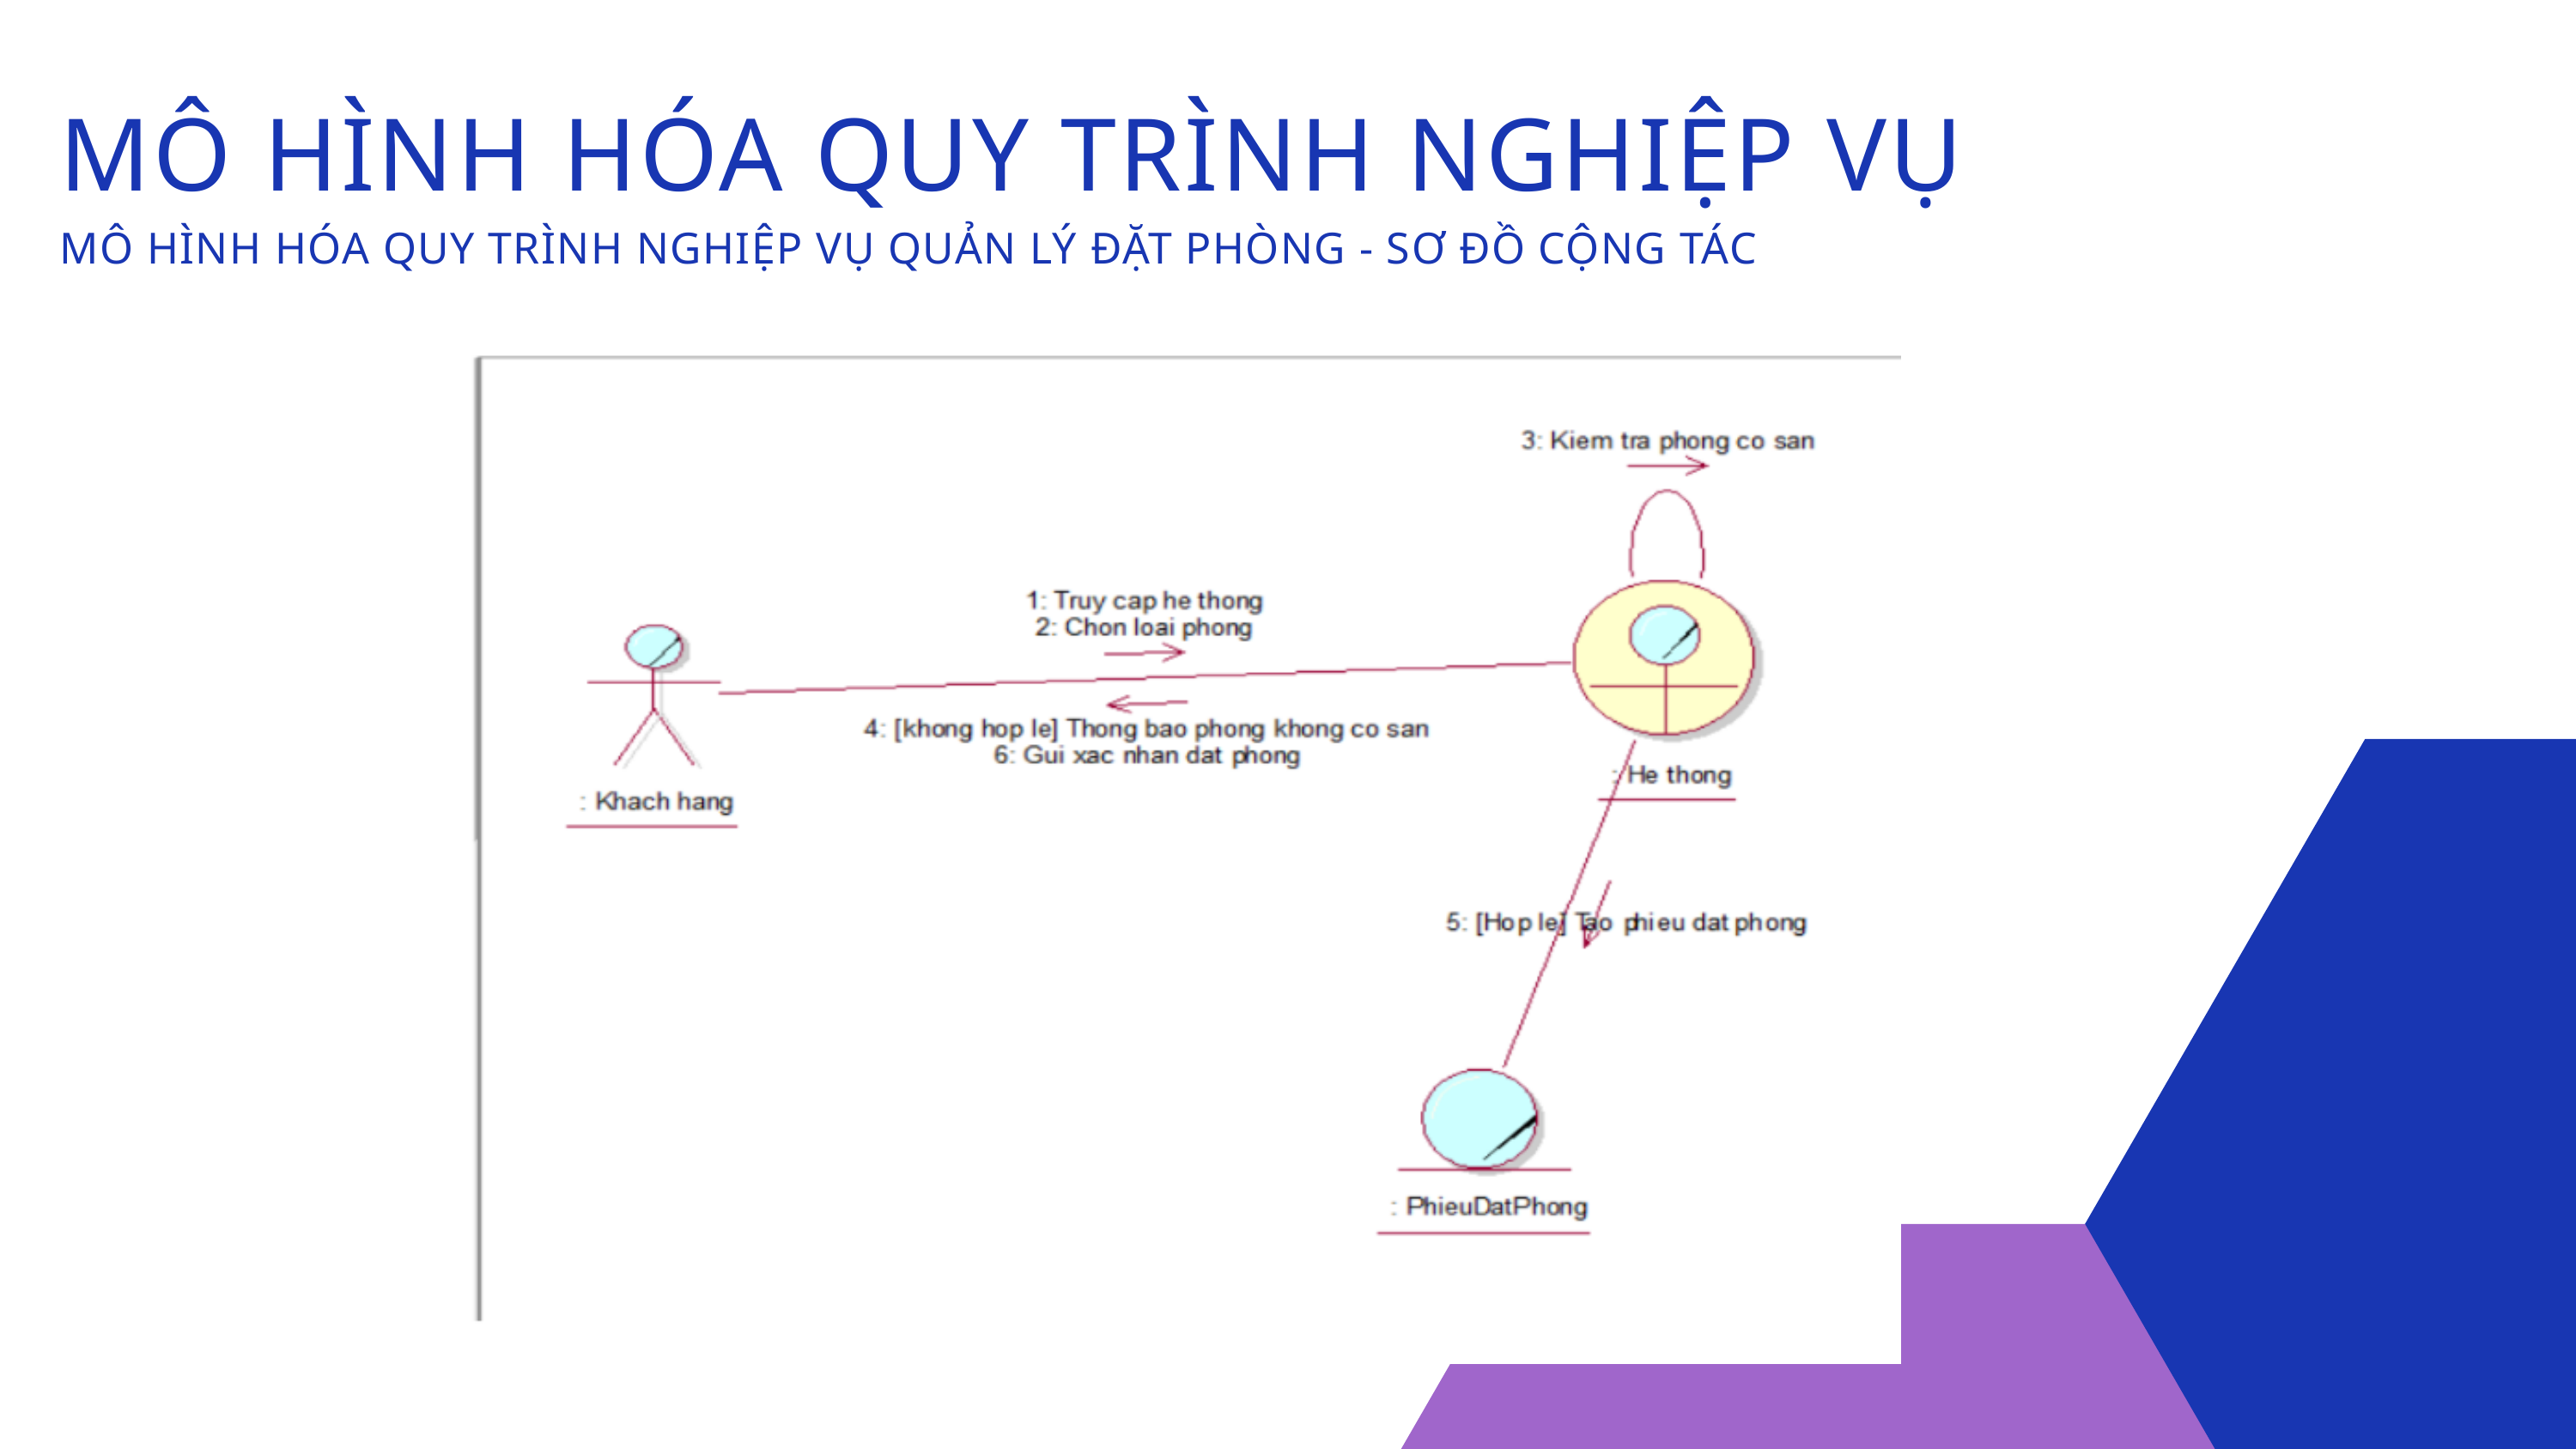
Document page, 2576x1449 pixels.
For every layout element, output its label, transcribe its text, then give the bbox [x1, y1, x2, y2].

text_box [1250, 1223, 2080, 1449]
text_box [456, 332, 1901, 1364]
text_box MÔ HÌNH HÓA QUY TRÌNH NGHIỆP VỤ MÔ HÌNH HÓA QUY TRÌNH NGHIỆP VỤ QUẢN LÝ ĐẶT PHÒNG - SƠ ĐỒ CỘNG TÁC [59, 66, 2359, 273]
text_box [2084, 738, 2576, 1449]
